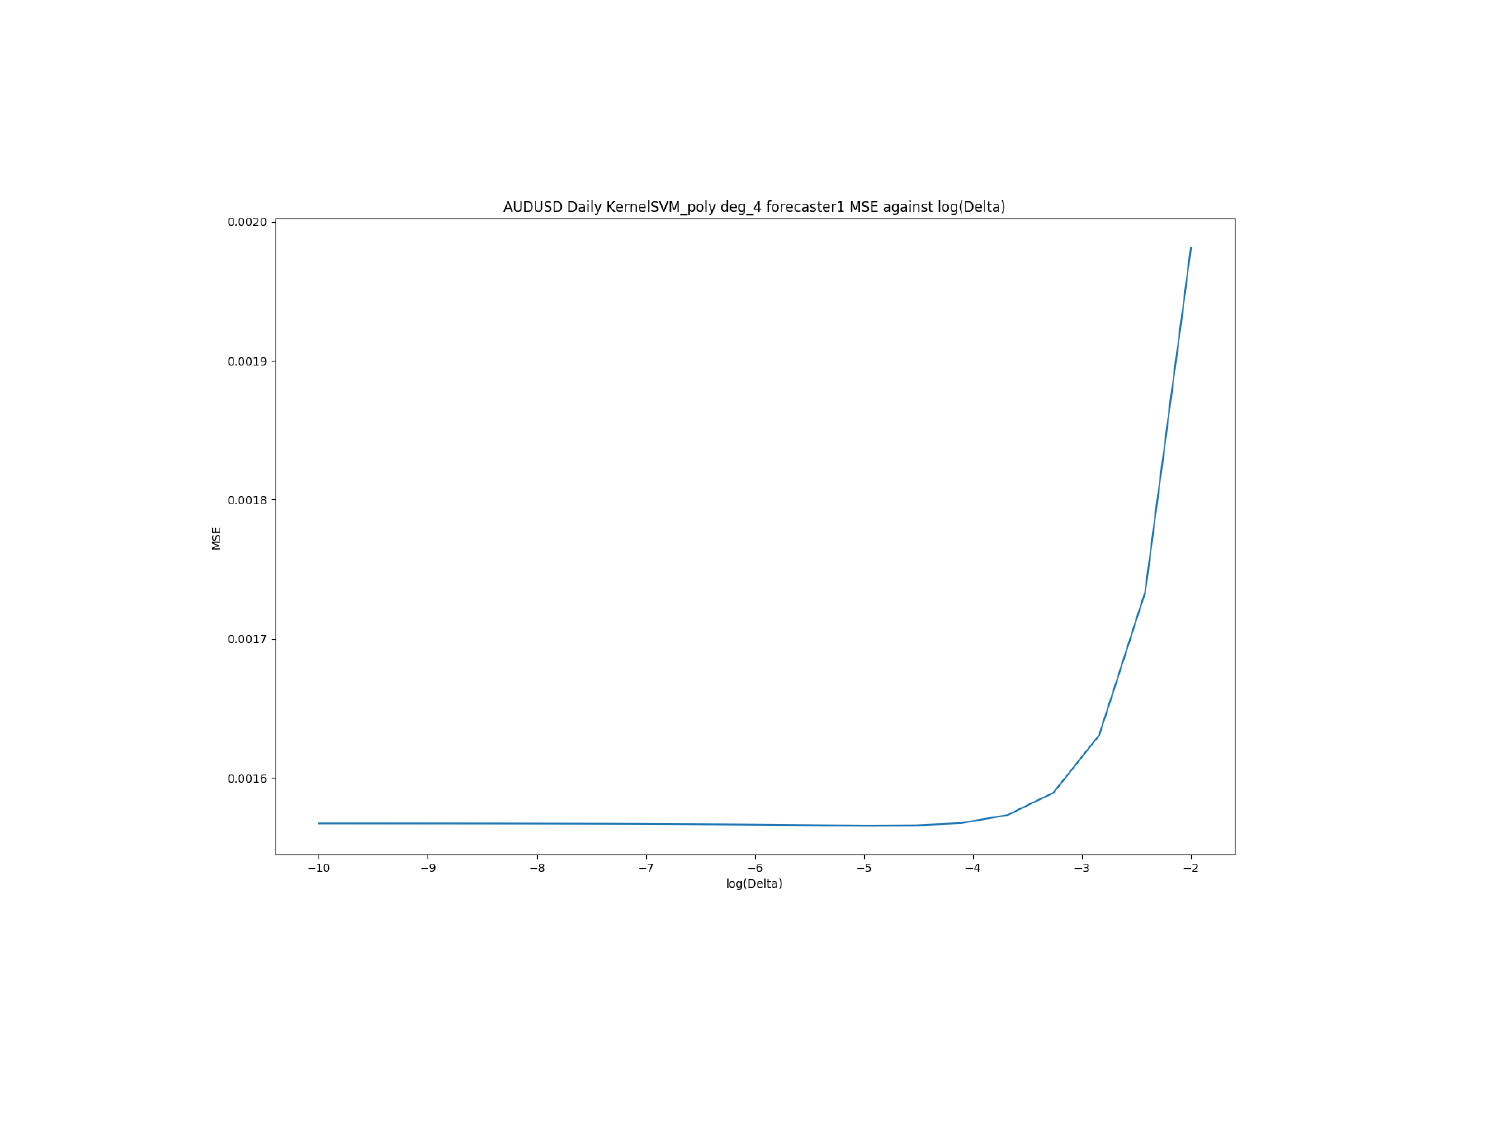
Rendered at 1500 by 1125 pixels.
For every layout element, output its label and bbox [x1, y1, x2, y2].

picture [119, 119, 1358, 946]
